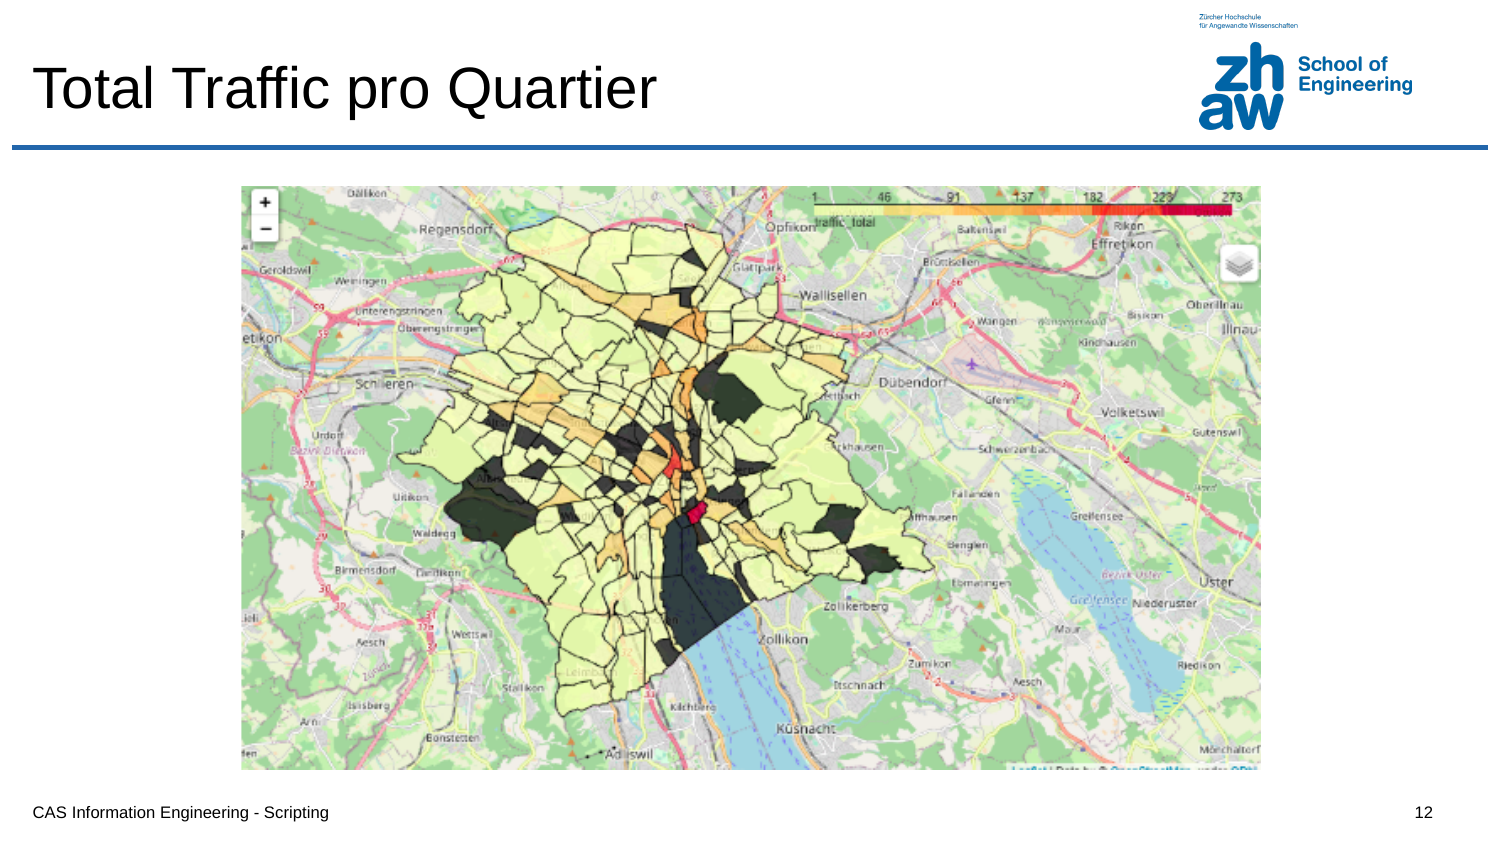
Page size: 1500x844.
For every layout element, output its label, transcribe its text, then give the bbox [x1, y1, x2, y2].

slide_number 12 [1399, 793, 1483, 830]
picture [1199, 14, 1412, 130]
slide_number CAS Information Engineering - Scripting [17, 793, 372, 830]
picture [240, 186, 1261, 770]
title Total Traffic pro Quartier [17, 27, 1199, 143]
